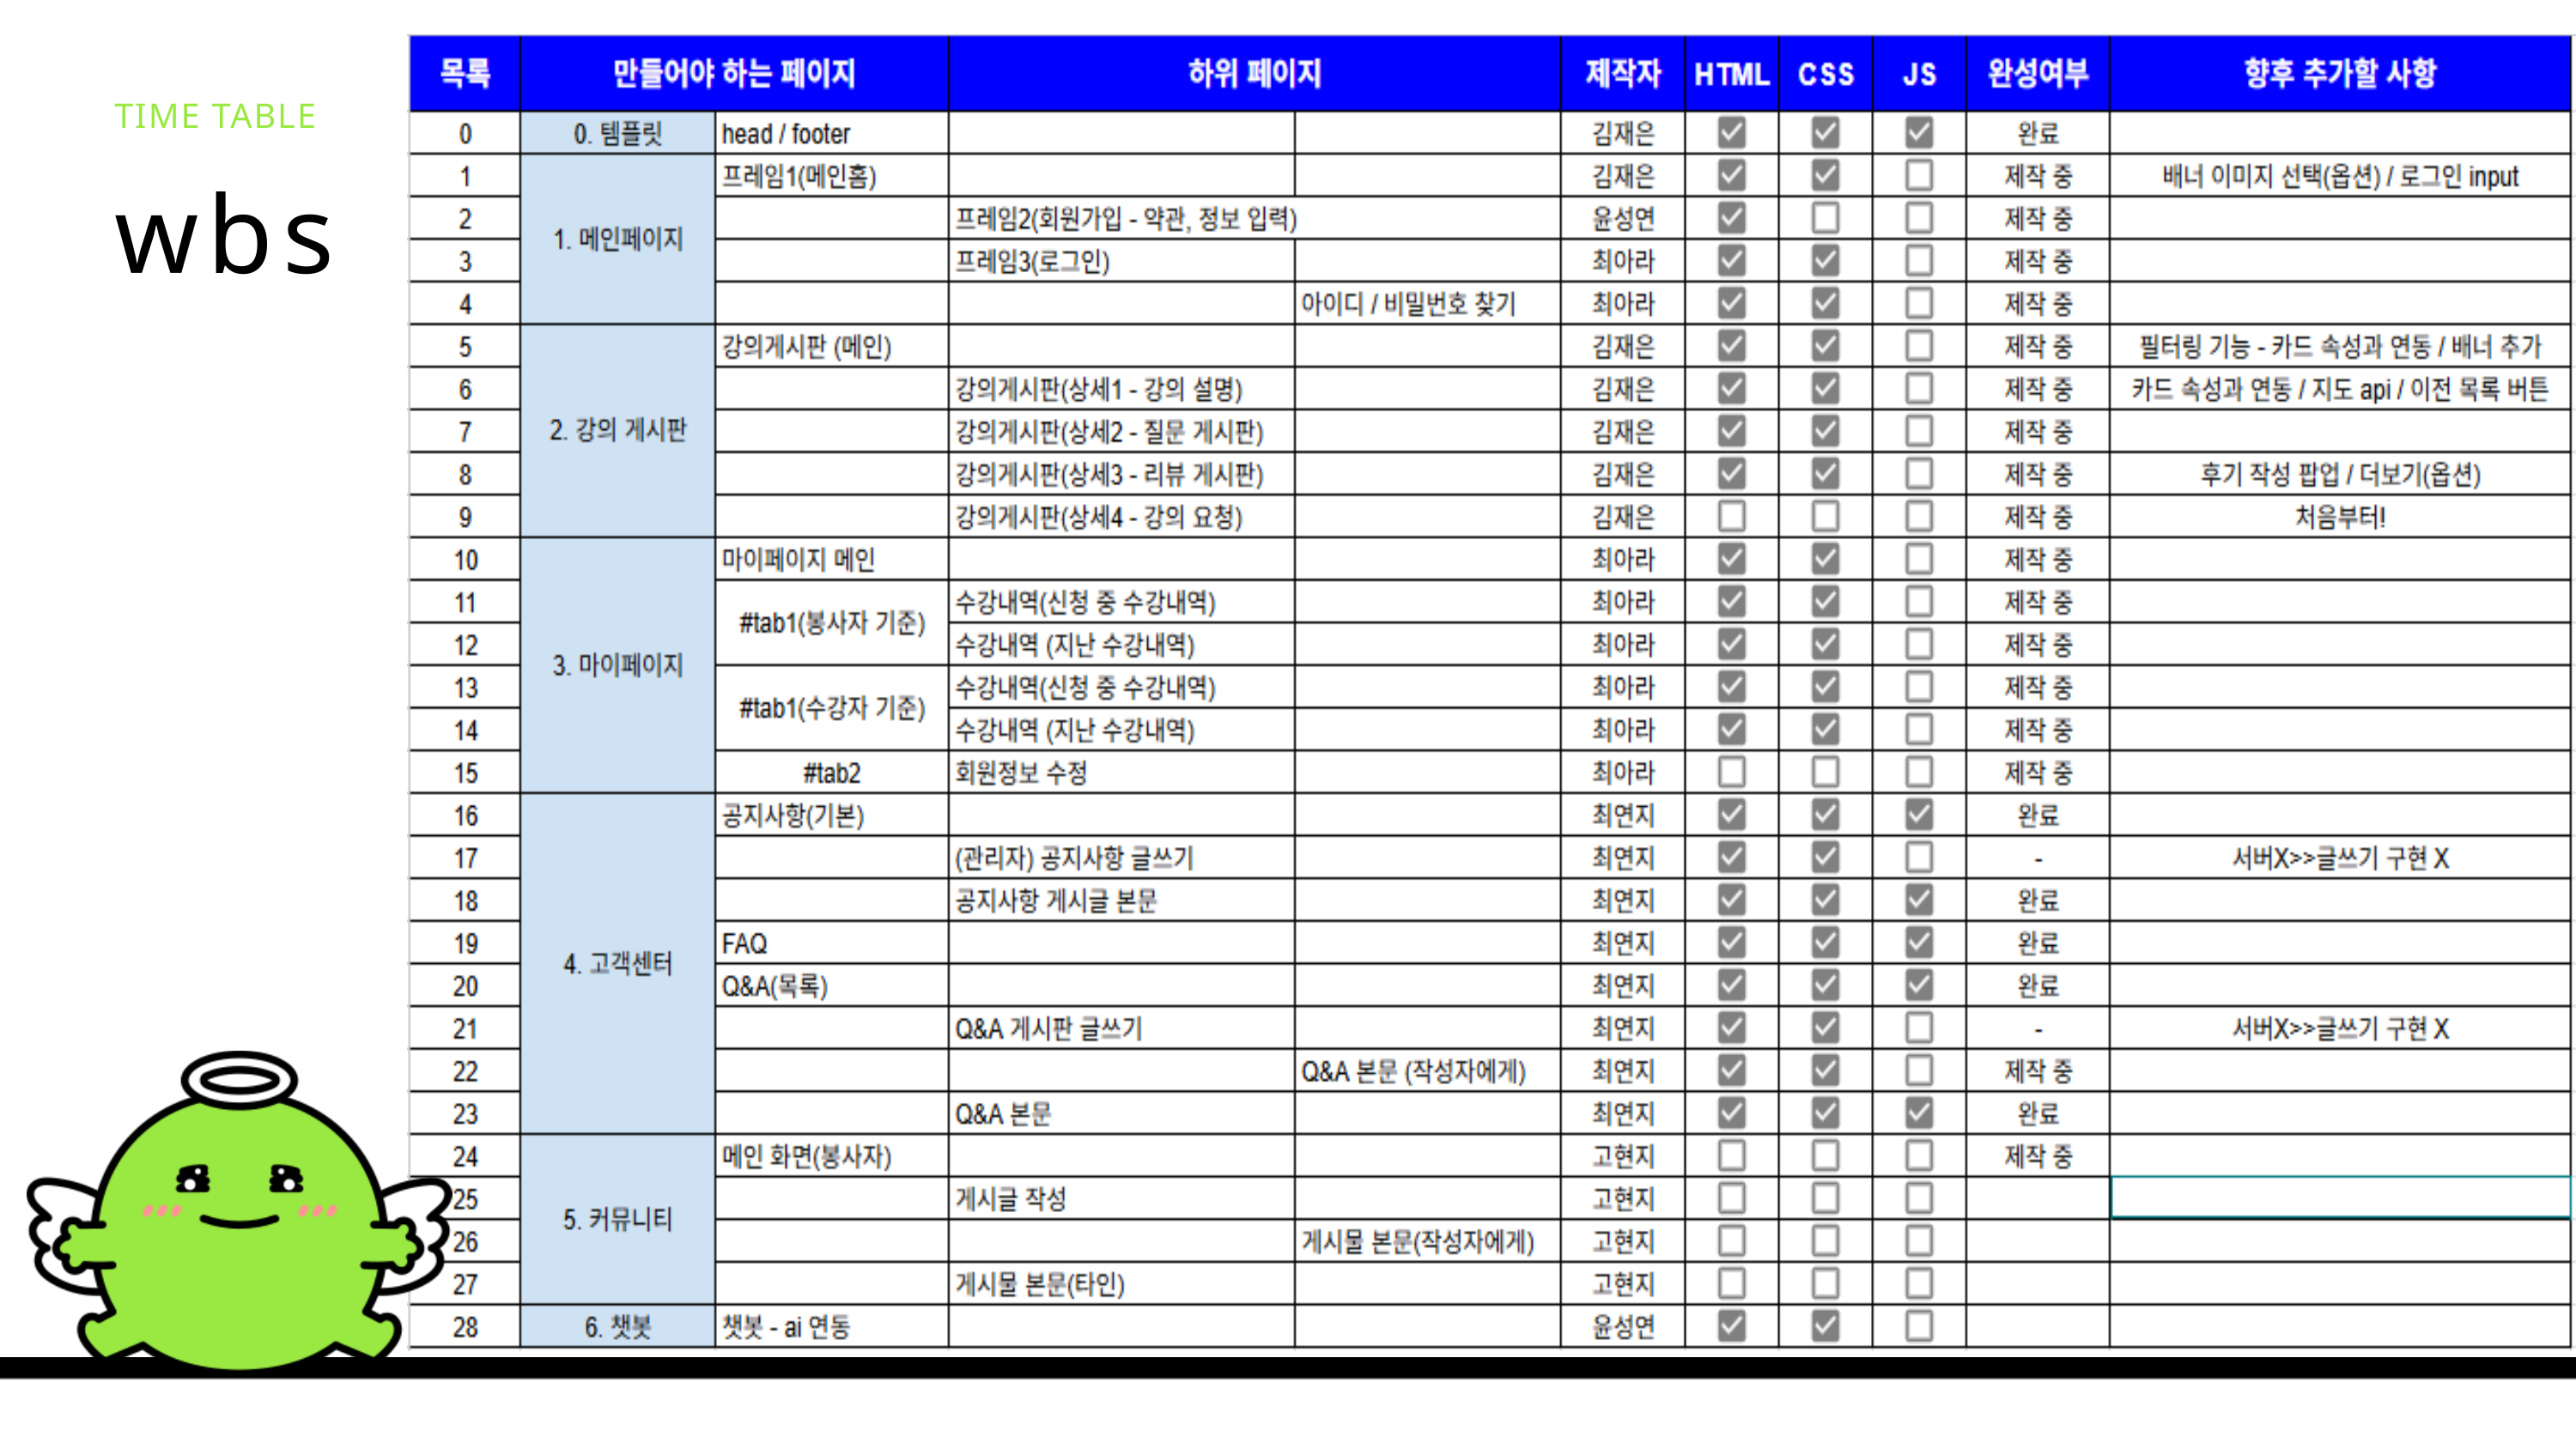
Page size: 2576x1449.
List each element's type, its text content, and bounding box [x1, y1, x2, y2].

picture [0, 34, 2576, 1379]
text_box wbs [114, 178, 402, 293]
text_box TIME TABLE [114, 93, 402, 140]
